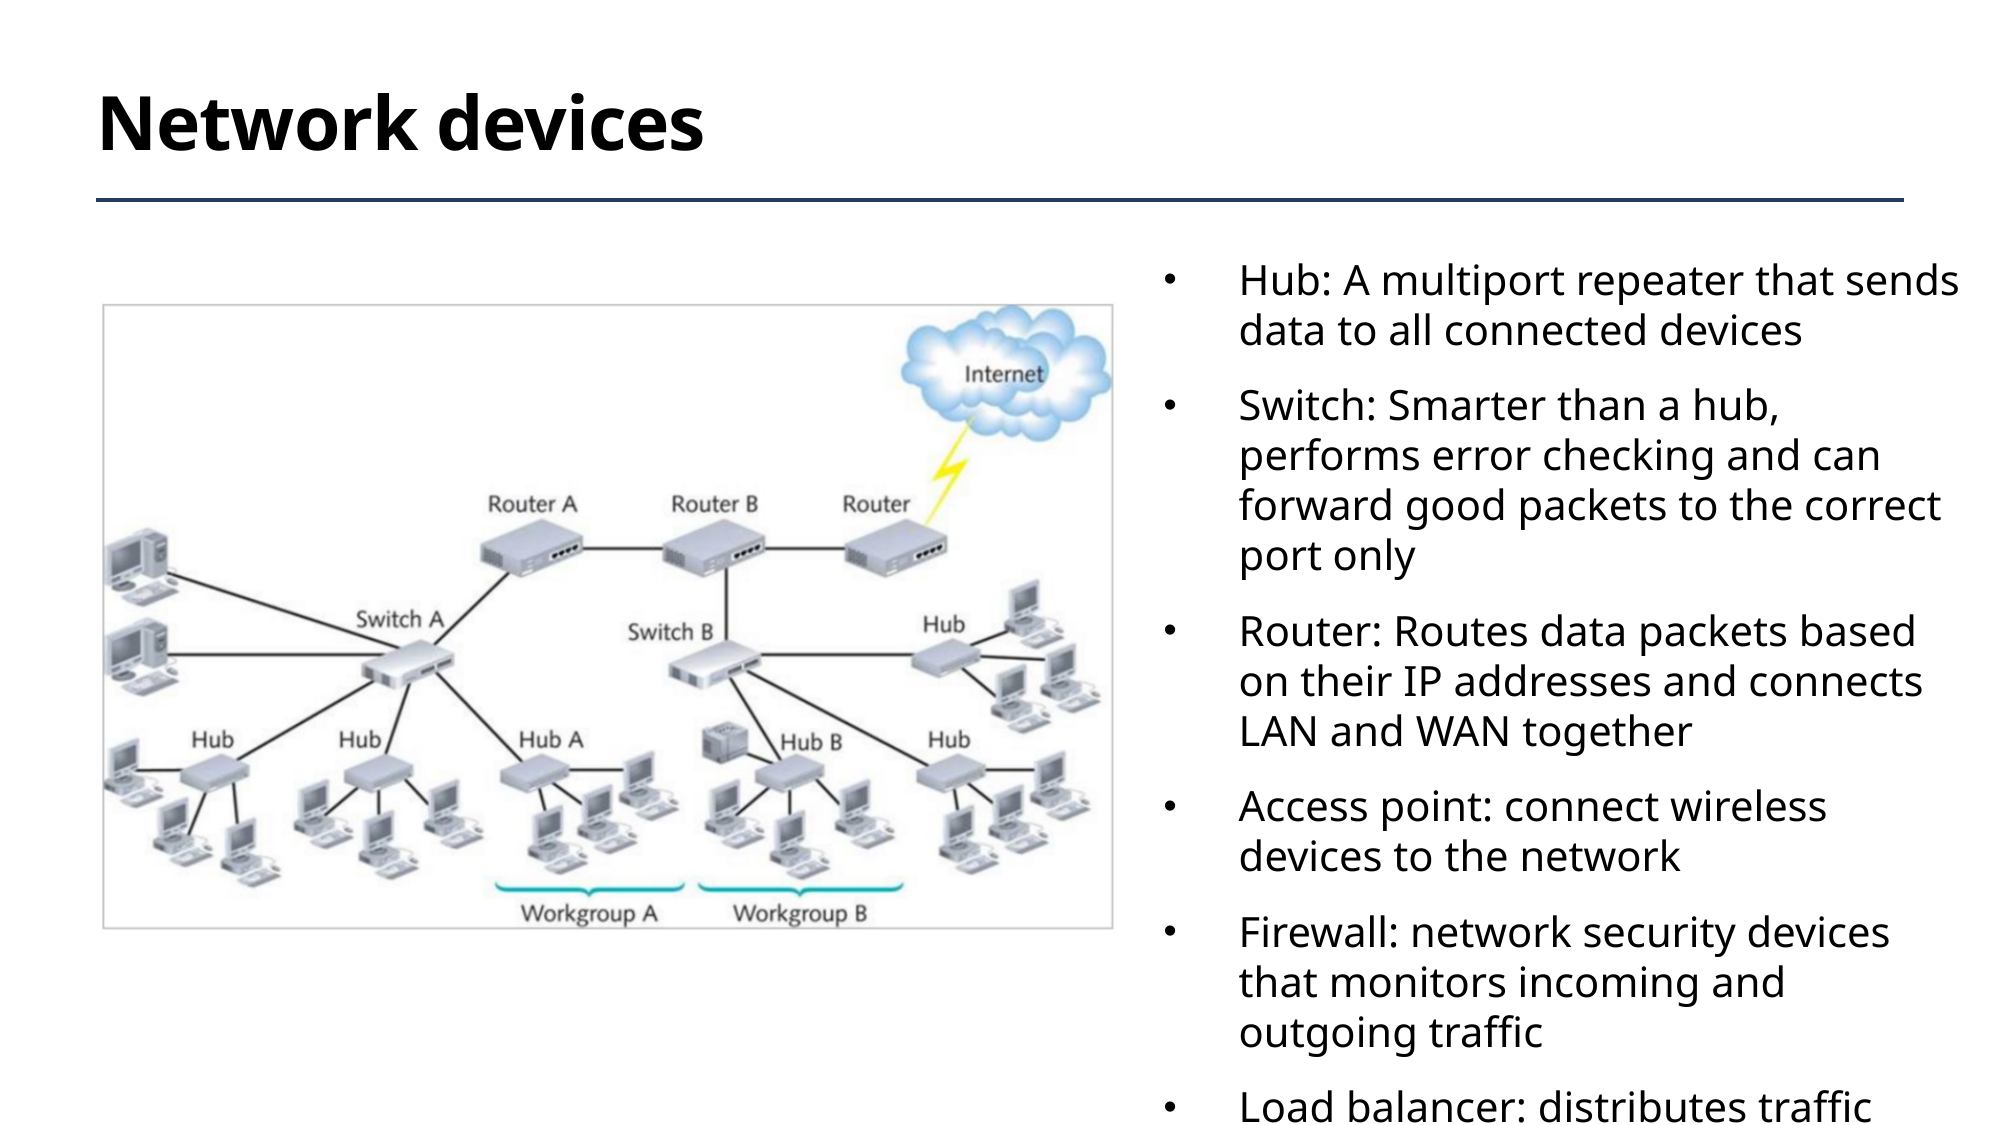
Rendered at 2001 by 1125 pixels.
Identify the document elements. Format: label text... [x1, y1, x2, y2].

title Network devices [96, 75, 1904, 166]
text_box Hub: A multiport repeater that sends data to all connected devices Switch: Smarter than a hub, performs error checking and can forward good packets to the correct port only Router: Routes data packets based on their IP addresses and connects LAN and WAN together Access point: connect wireless devices to the network Firewall: network security devices that monitors incoming and outgoing traffic Load balancer: distributes traffic across servers to maximize capacity [1163, 253, 1974, 1125]
picture [96, 299, 1119, 936]
